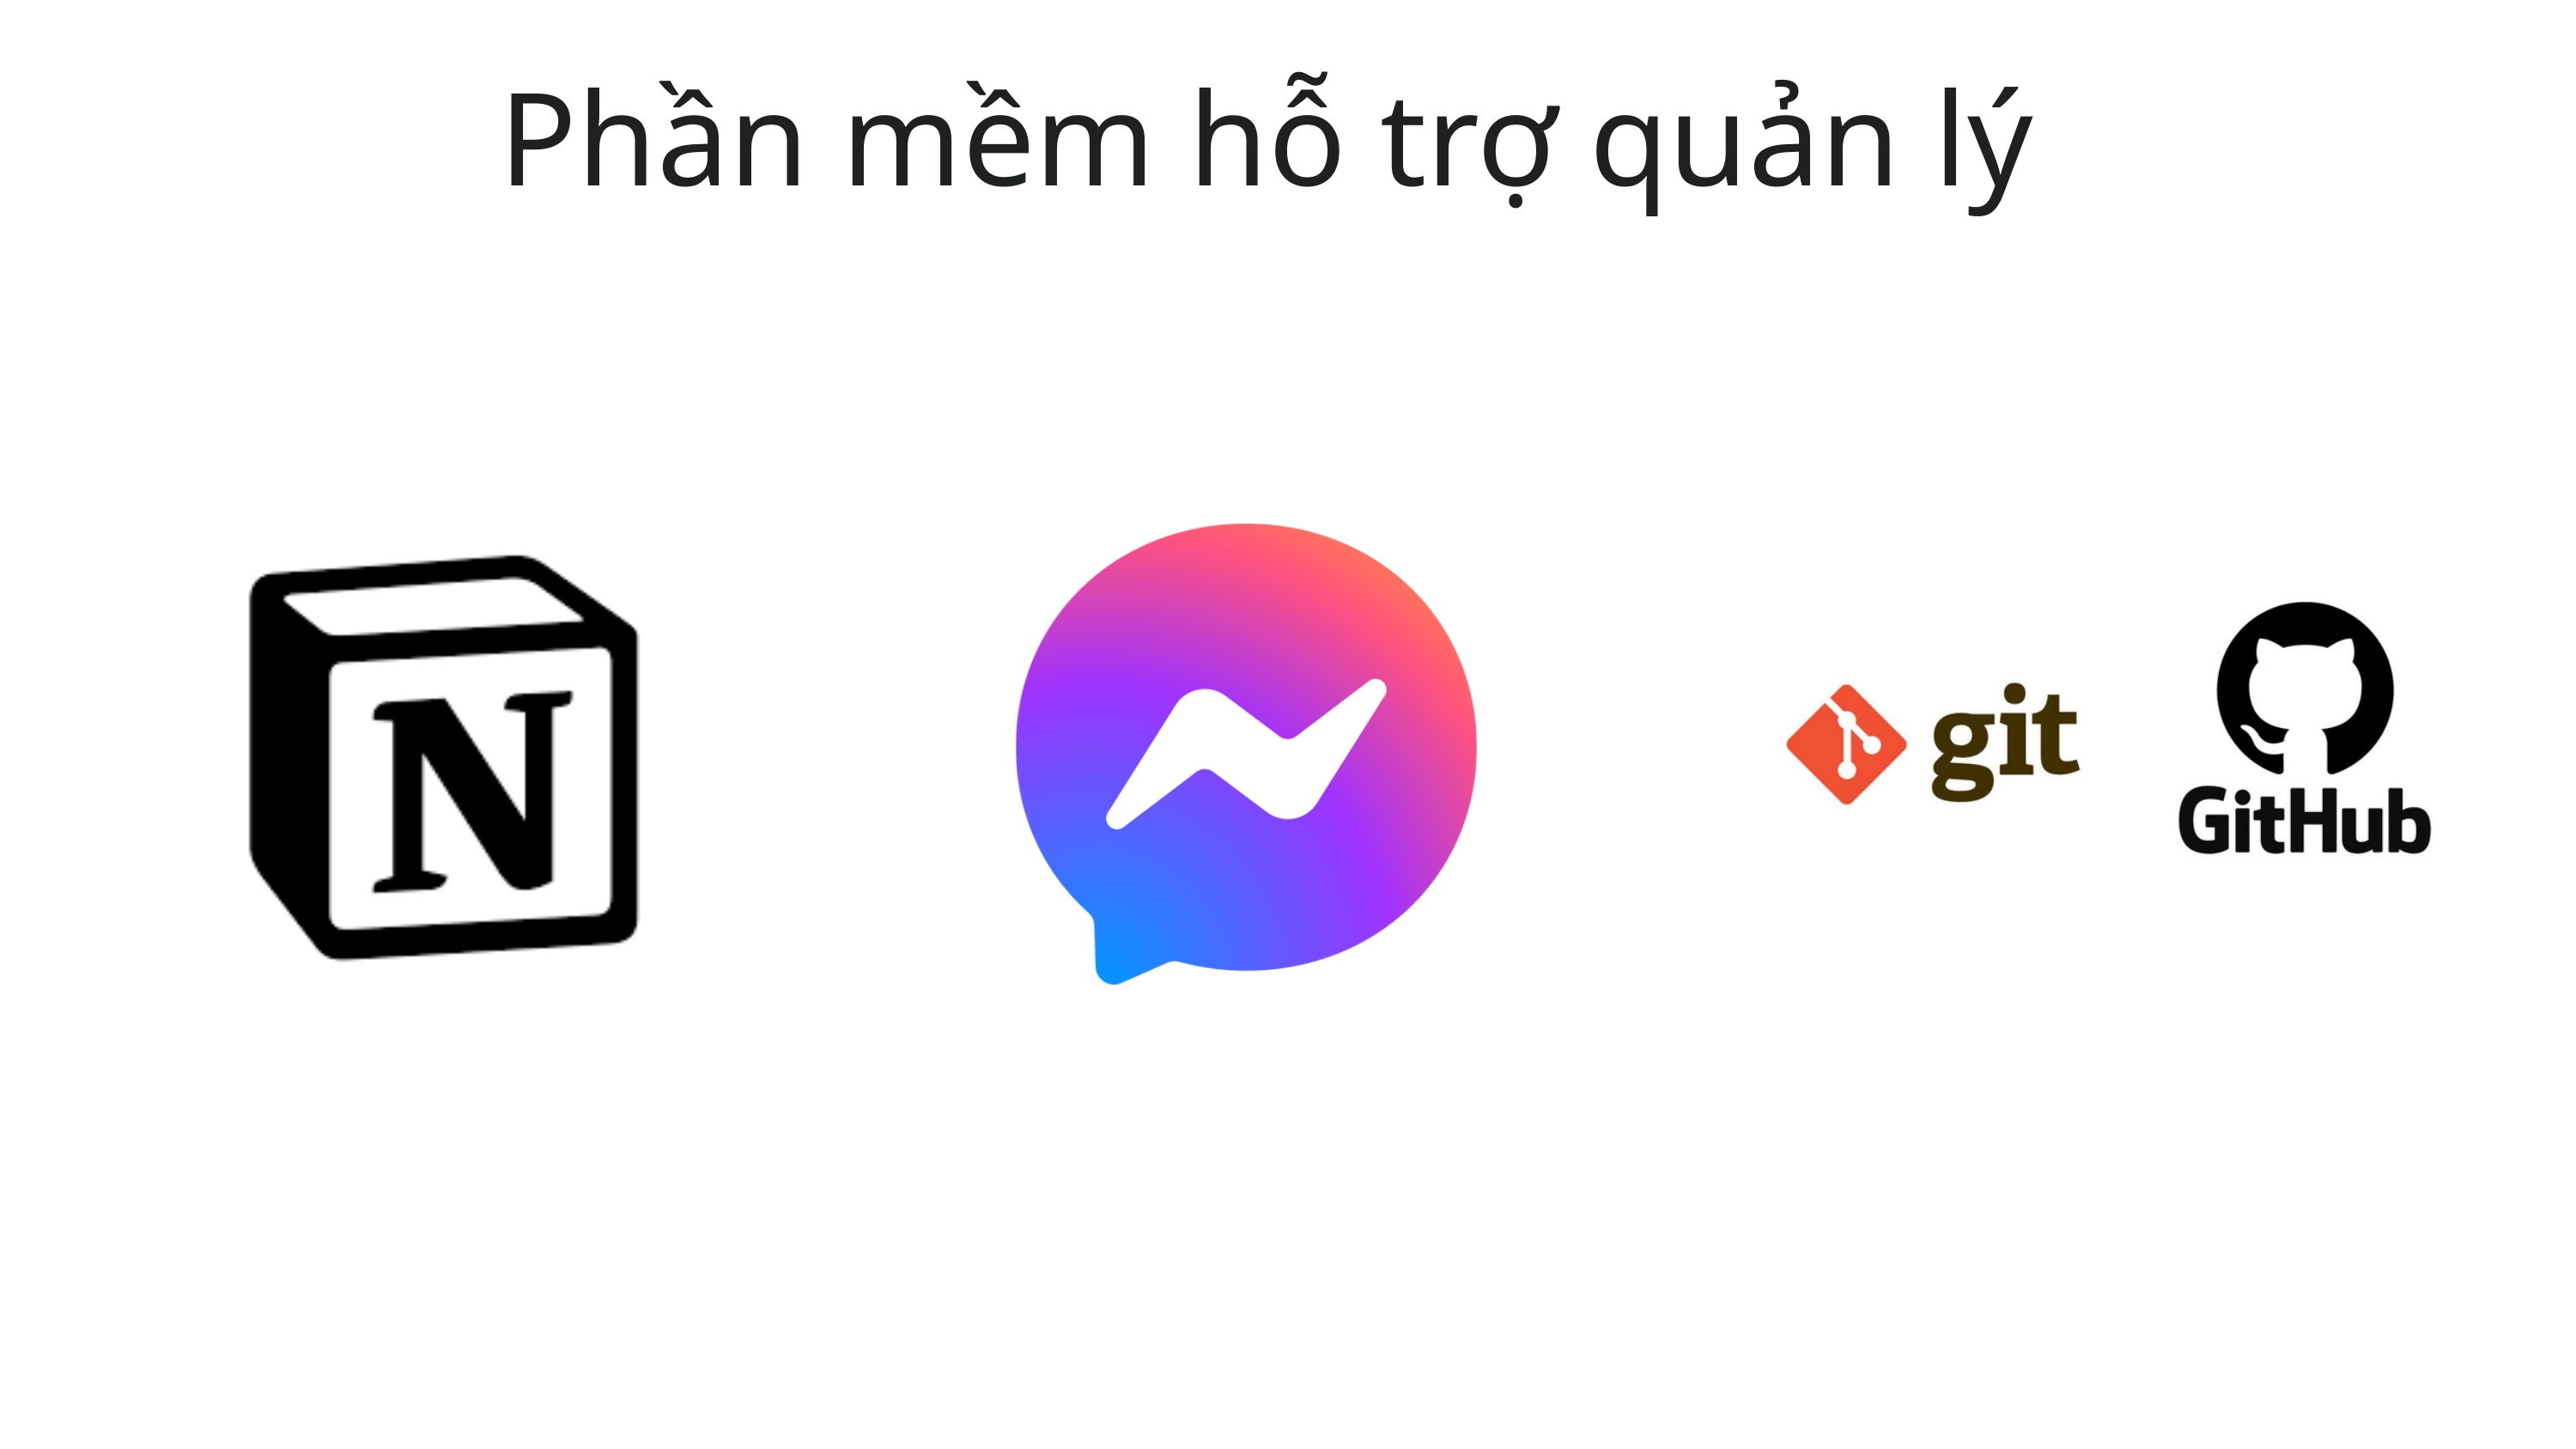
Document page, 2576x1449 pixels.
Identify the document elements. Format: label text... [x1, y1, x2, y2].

text_box [144, 456, 741, 1052]
text_box Phần mềm hỗ trợ quản lý [499, 61, 2111, 212]
text_box [1690, 512, 2532, 985]
text_box [1016, 524, 1477, 985]
